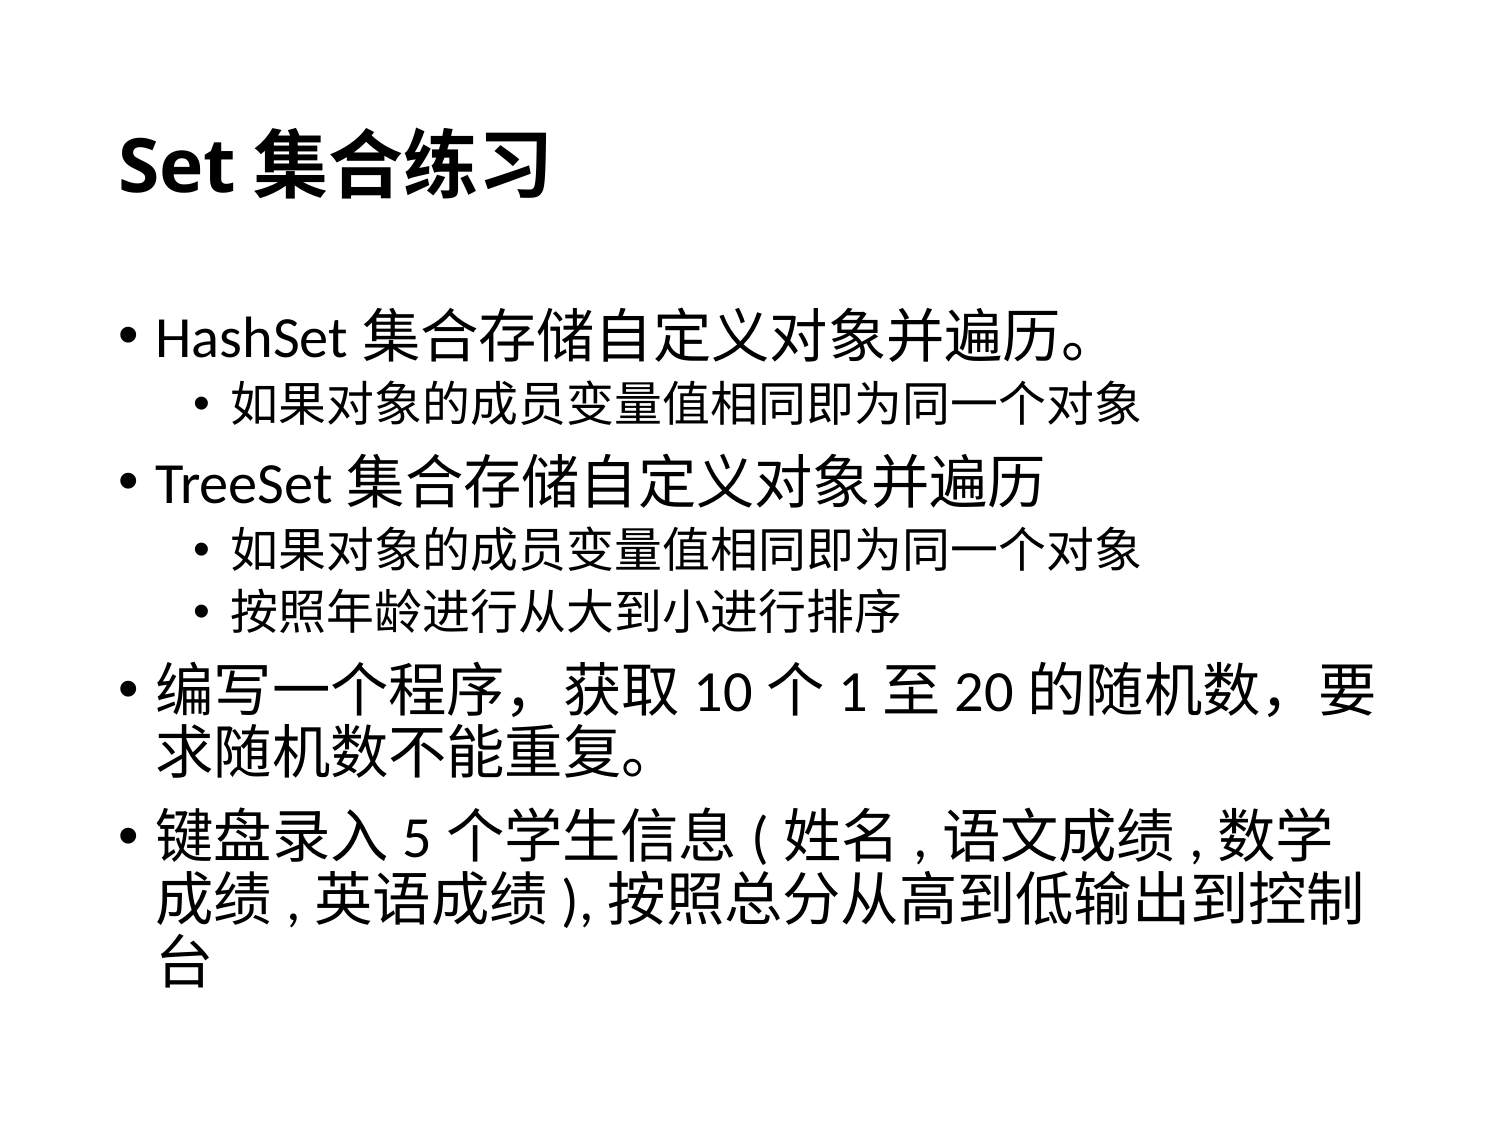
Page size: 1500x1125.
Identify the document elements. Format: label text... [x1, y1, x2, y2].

list HashSet集合存储自定义对象并遍历。 如果对象的成员变量值相同即为同一个对象 TreeSet集合存储自定义对象并遍历 如果对象的成员变量值相同即为同一个对象 按照年龄进行从大到小进行排序 编写一个程序，获取10个1至20的随机数，要求随机数不能重复。 键盘录入5个学生信息(姓名,语文成绩,数学成绩,英语成绩),按照总分从高到低输出到控制台 [103, 299, 1397, 1014]
title Set集合练习 [103, 59, 1397, 278]
